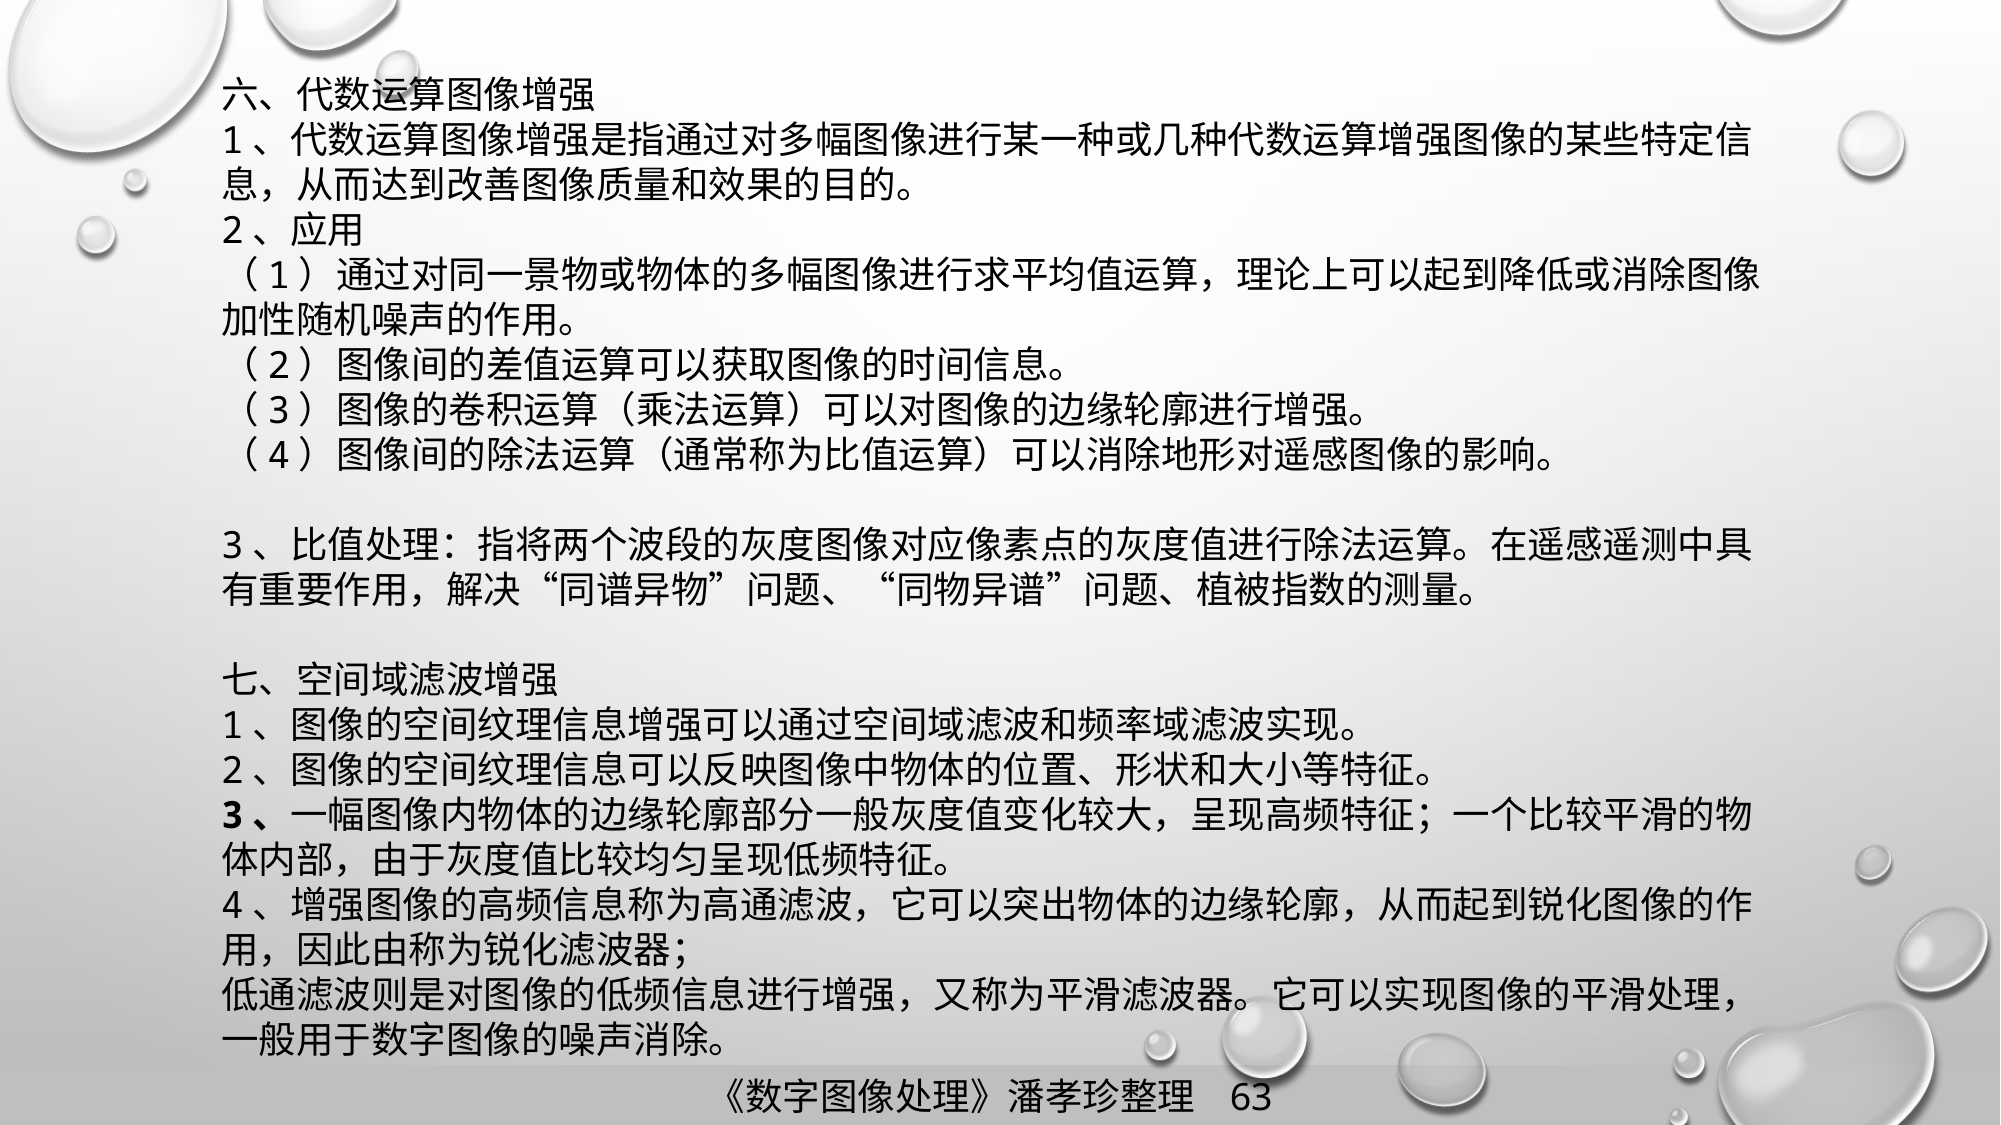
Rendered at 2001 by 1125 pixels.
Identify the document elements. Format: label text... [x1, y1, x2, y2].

text_box 六、代数运算图像增强 1、代数运算图像增强是指通过对多幅图像进行某一种或几种代数运算增强图像的某些特定信息，从而达到改善图像质量和效果的目的。 2、应用 （1）通过对同一景物或物体的多幅图像进行求平均值运算，理论上可以起到降低或消除图像加性随机噪声的作用。 （2）图像间的差值运算可以获取图像的时间信息。 （3）图像的卷积运算（乘法运算）可以对图像的边缘轮廓进行增强。 （4）图像间的除法运算（通常称为比值运算）可以消除地形对遥感图像的影响。 3、比值处理：指将两个波段的灰度图像对应像素点的灰度值进行除法运算。在遥感遥测中具有重要作用，解决“同谱异物”问题、“同物异谱”问题、植被指数的测量。 七、空间域滤波增强 1、图像的空间纹理信息增强可以通过空间域滤波和频率域滤波实现。 2、图像的空间纹理信息可以反映图像中物体的位置、形状和大小等特征。 3、一幅图像内物体的边缘轮廓部分一般灰度值变化较大，呈现高频特征；一个比较平滑的物体内部，由于灰度值比较均匀呈现低频特征。 4、增强图像的高频信息称为高通滤波，它可以突出物体的边缘轮廓，从而起到锐化图像的作用，因此由称为锐化滤波器； 低通滤波则是对图像的低频信息进行增强，又称为平滑滤波器。它可以实现图像的平滑处理，一般用于数字图像的噪声消除。 [206, 63, 1796, 1069]
picture [0, 0, 2000, 1125]
